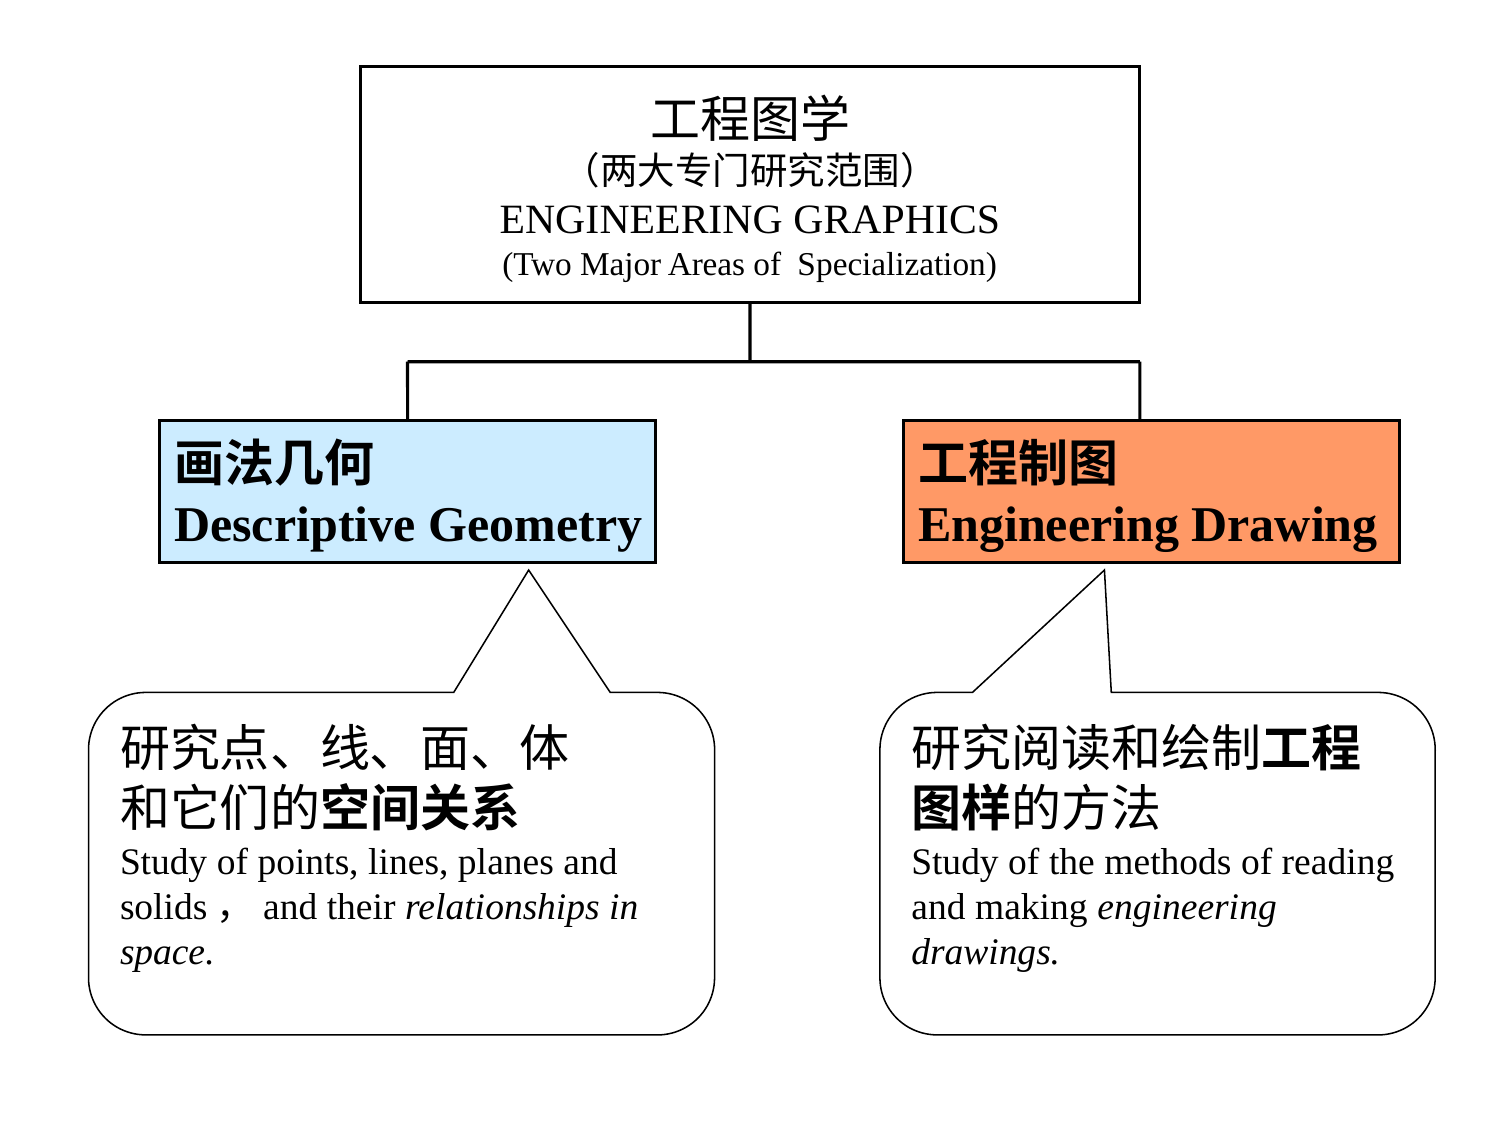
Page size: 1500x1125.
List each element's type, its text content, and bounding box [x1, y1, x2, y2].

text_box 工程图学 （两大专门研究范围） ENGINEERING GRAPHICS (Two Major Areas of Specialization) [360, 66, 1140, 303]
text_box 画法几何 Descriptive Geometry [159, 420, 656, 563]
text_box 研究阅读和绘制工程图样的方法 Study of the methods of reading and making engineering drawings. [879, 570, 1436, 1035]
text_box 研究点、线、面、体 和它们的空间关系 Study of points, lines, planes and solids，and their relationships in space. [88, 570, 715, 1035]
text_box 工程制图 Engineering Drawing [903, 420, 1400, 563]
